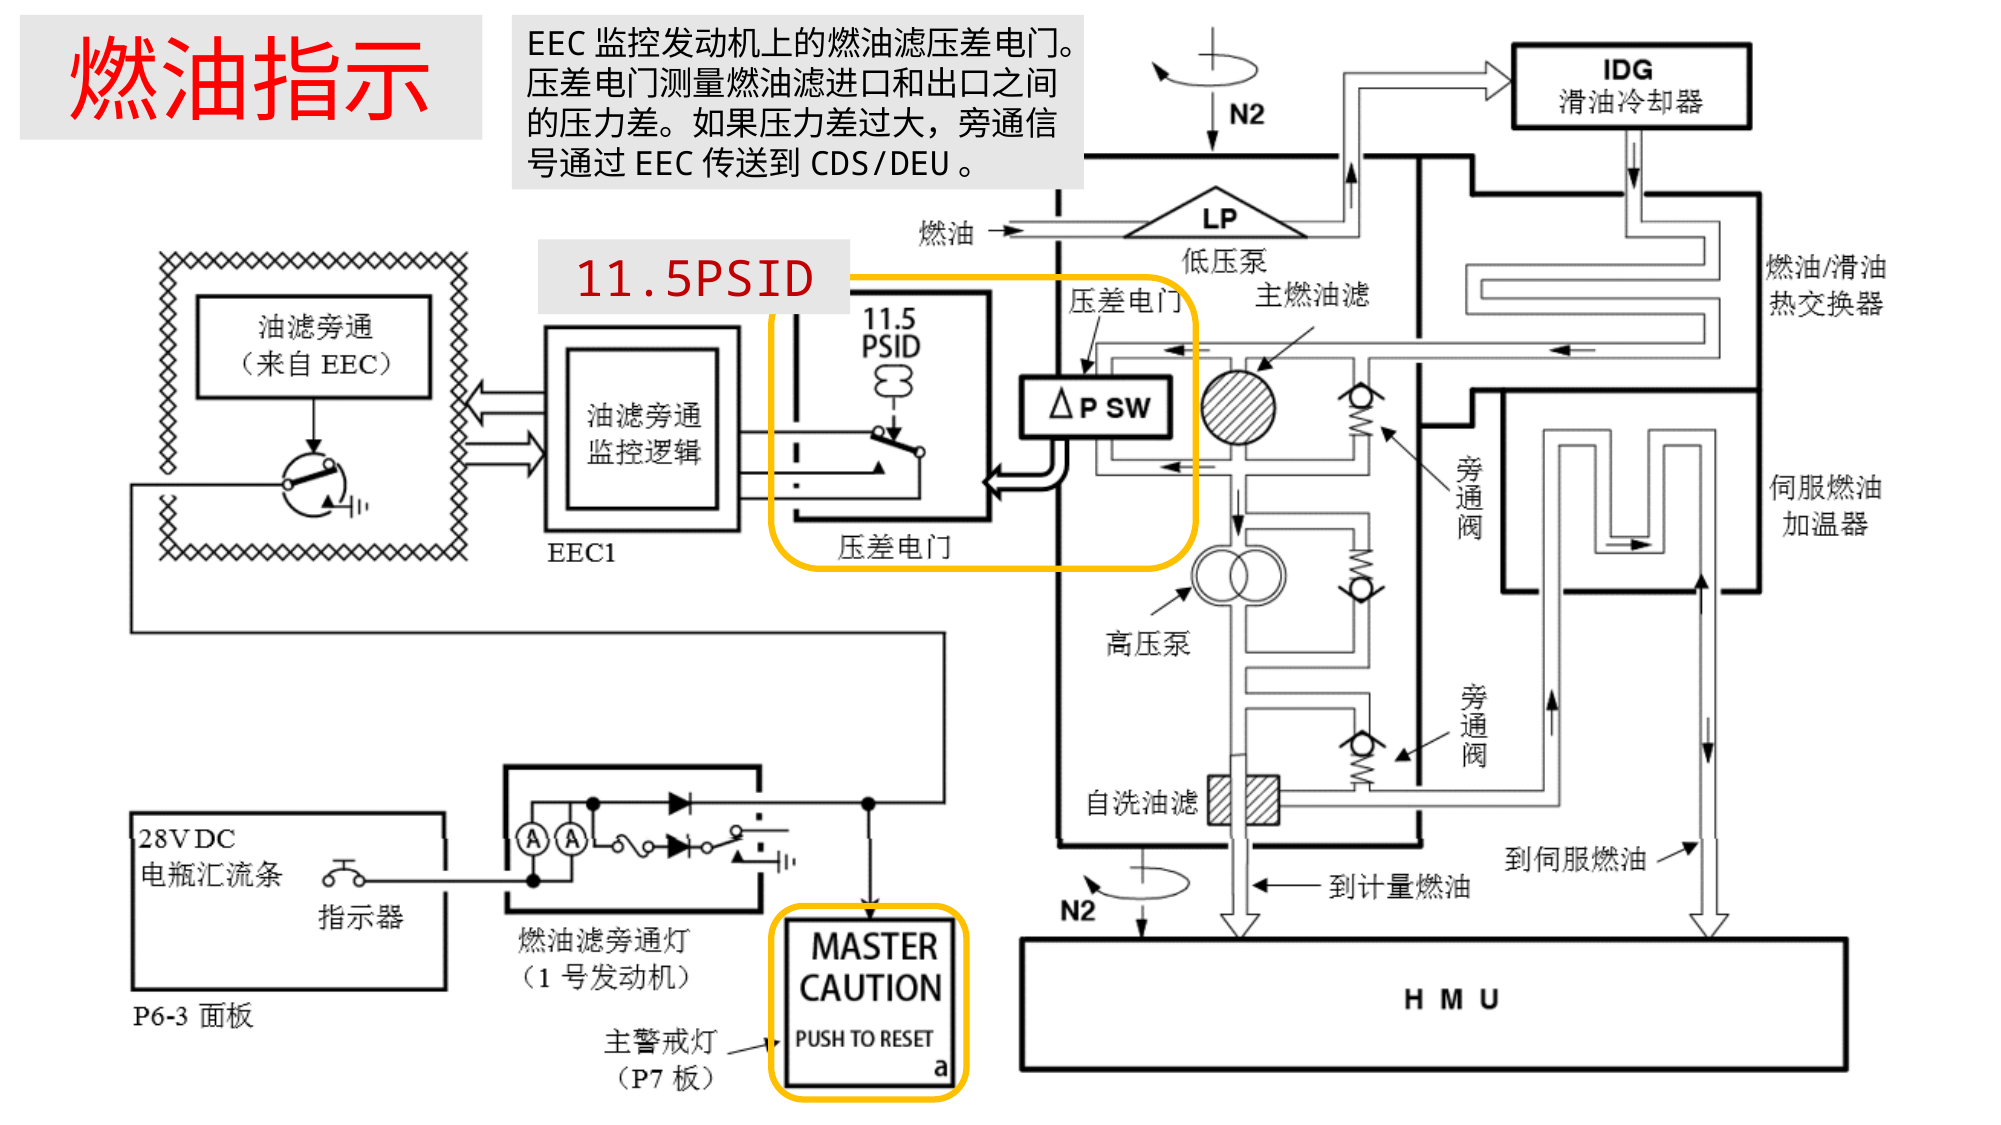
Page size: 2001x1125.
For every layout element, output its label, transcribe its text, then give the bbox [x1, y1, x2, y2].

text_box 燃油指示 [19, 14, 82, 140]
picture [82, 0, 1918, 1125]
